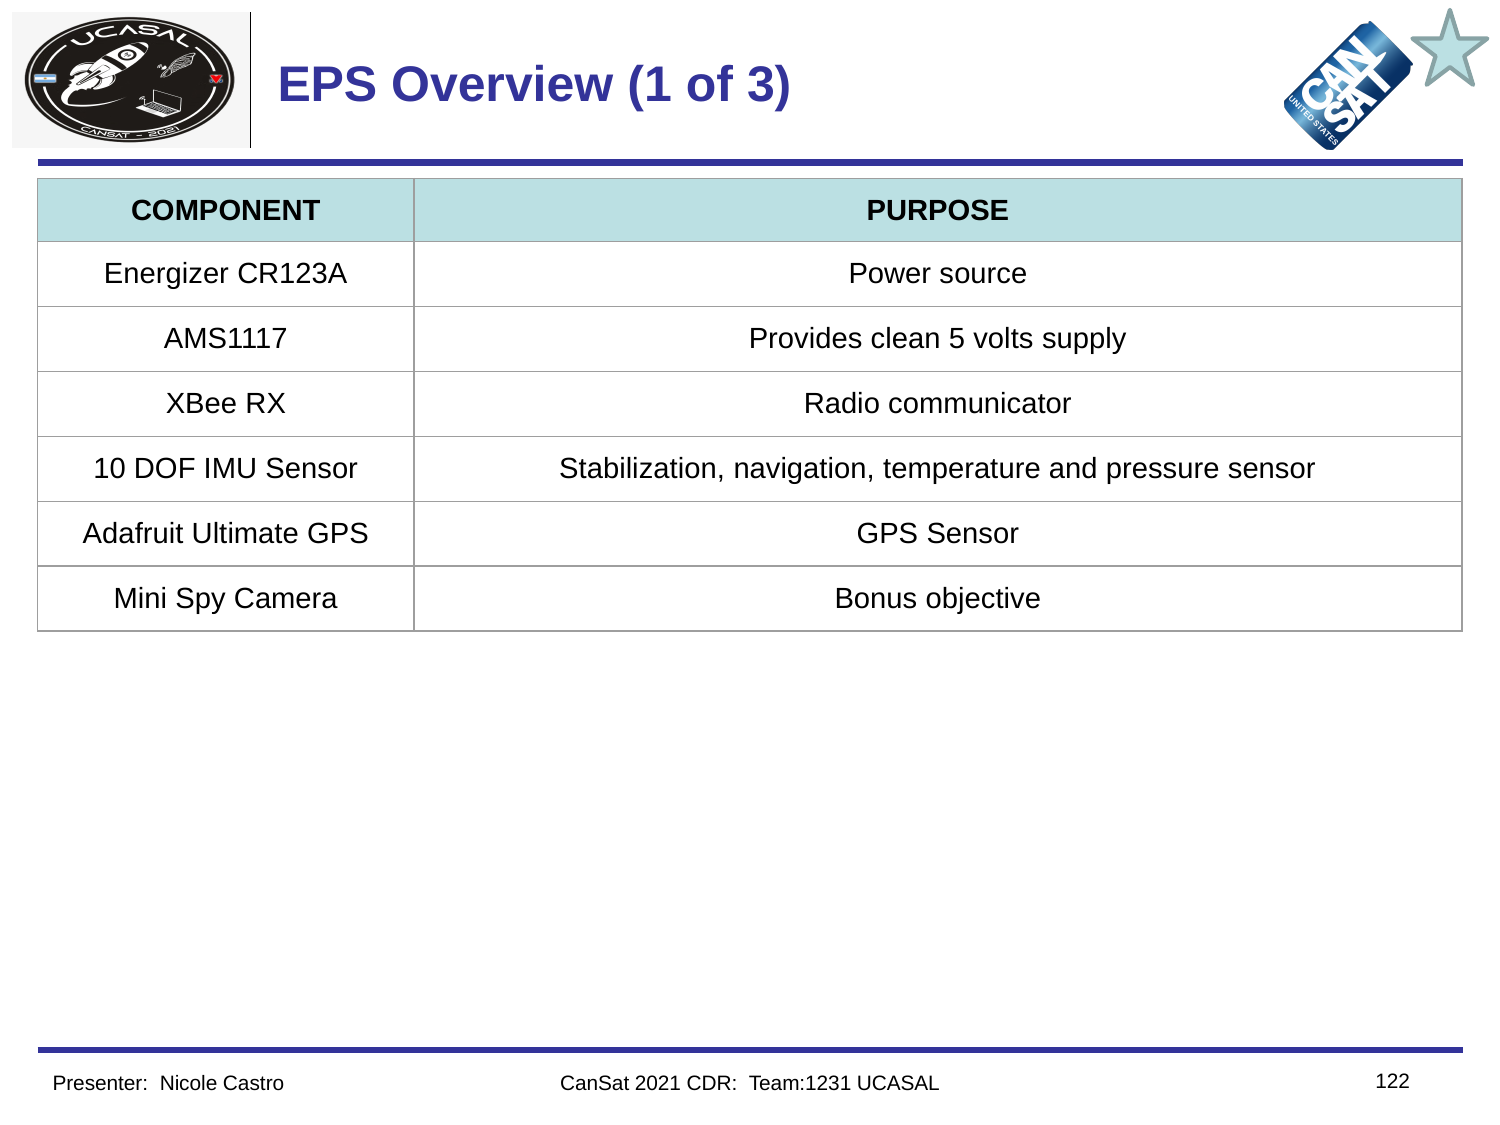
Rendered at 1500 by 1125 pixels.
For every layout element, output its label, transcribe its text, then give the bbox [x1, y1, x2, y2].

table_cell XBee RX [38, 372, 413, 436]
table_cell Provides clean 5 volts supply [415, 307, 1461, 371]
table_header PURPOSE [415, 179, 1461, 241]
text_box Presenter: Nicole Castro [37, 1062, 413, 1103]
table_cell Power source [415, 242, 1461, 306]
table_cell Mini Spy Camera [38, 567, 413, 630]
table_cell Radio communicator [415, 372, 1461, 436]
title EPS Overview (1 of 3) [262, 12, 1238, 150]
text_box [1412, 9, 1488, 85]
table_header COMPONENT [38, 179, 413, 241]
table_cell Bonus objective [415, 567, 1461, 630]
table_cell AMS1117 [38, 307, 413, 371]
table_cell Stabilization, navigation, temperature and pressure sensor [415, 437, 1461, 501]
table_cell GPS Sensor [415, 502, 1461, 565]
picture [1284, 21, 1413, 150]
picture [12, 12, 250, 148]
table_cell Energizer CR123A [38, 242, 413, 306]
table_cell Adafruit Ultimate GPS [38, 502, 413, 565]
slide_number ‹#› [1312, 1059, 1425, 1100]
footer CanSat 2021 CDR: Team:1231 UCASAL [450, 1062, 1050, 1103]
table_cell 10 DOF IMU Sensor [38, 437, 413, 501]
